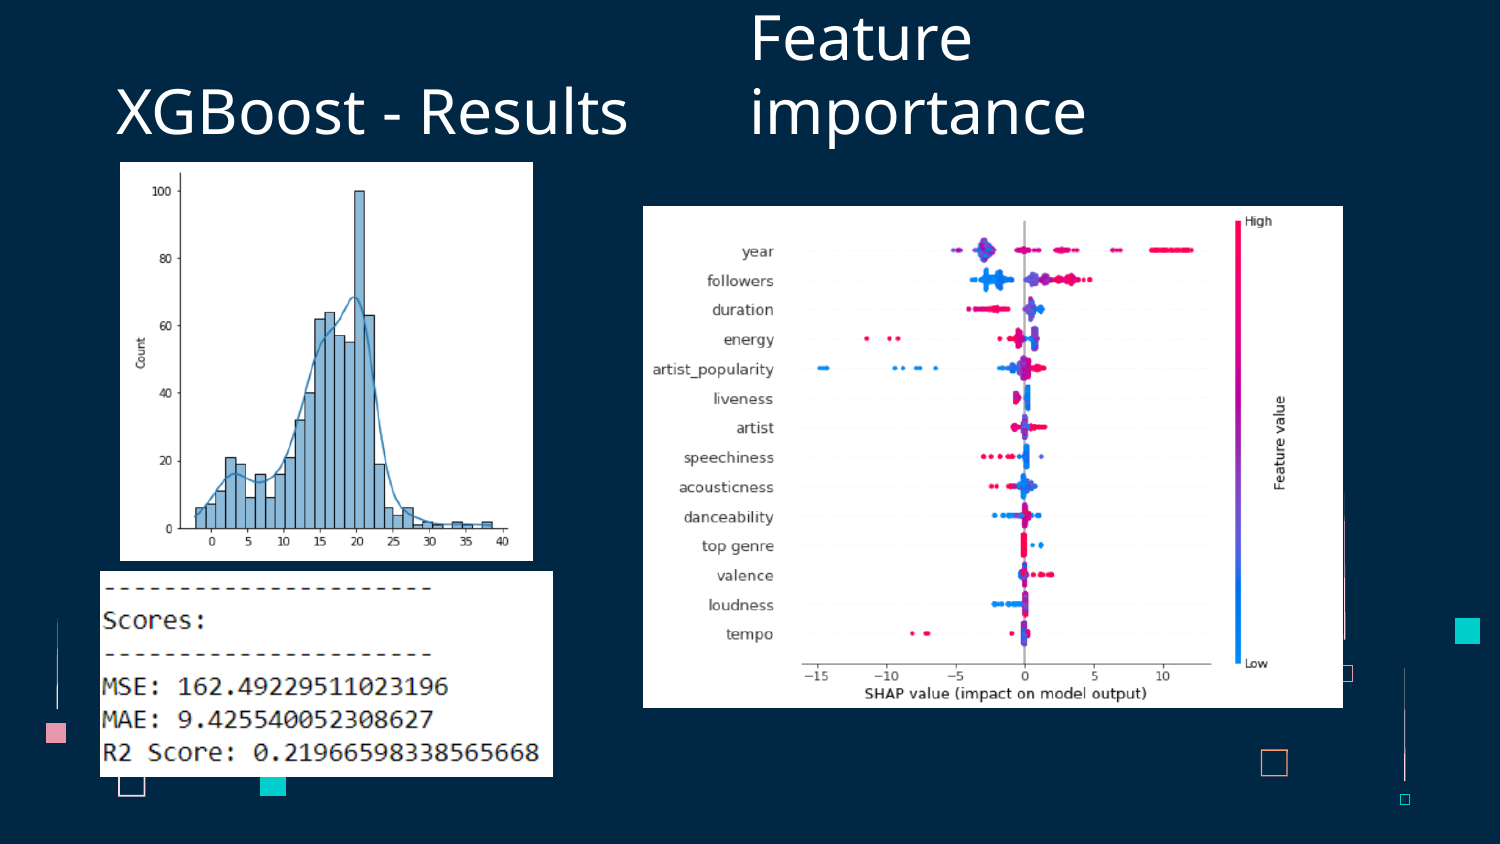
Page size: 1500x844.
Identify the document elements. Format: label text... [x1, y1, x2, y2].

title XGBoost - Results [101, 67, 661, 163]
picture [643, 206, 1343, 708]
text_box Feature importance [734, 67, 1251, 163]
picture [119, 162, 534, 561]
picture [100, 571, 553, 777]
